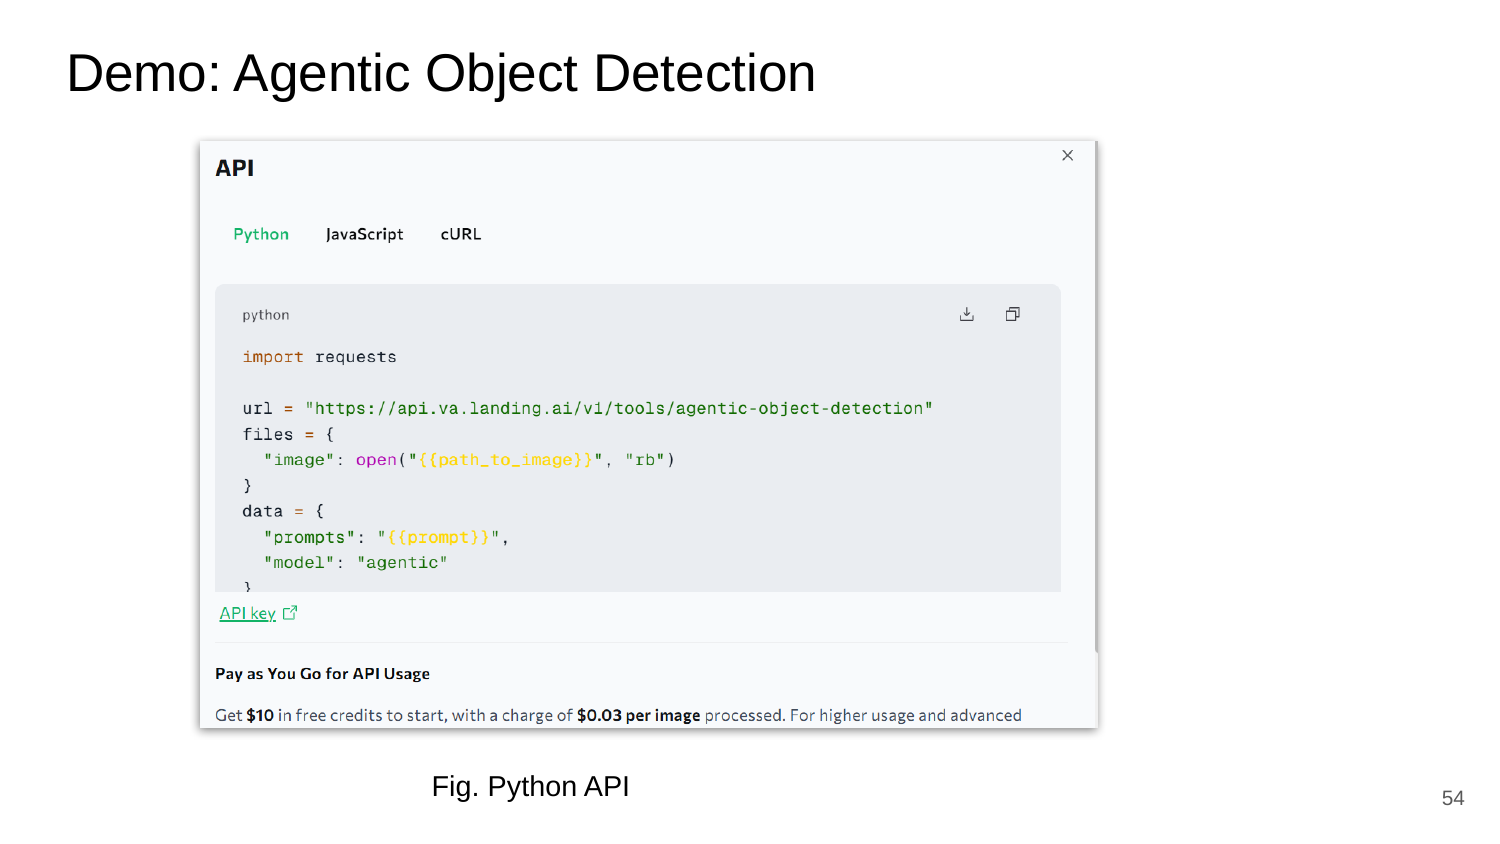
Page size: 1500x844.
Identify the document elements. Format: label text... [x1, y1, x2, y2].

title Demo: Agentic Object Detection [51, 23, 1449, 117]
picture [199, 141, 1098, 728]
title Fig. Python API [416, 752, 989, 817]
slide_number ‹#› [1389, 764, 1480, 830]
